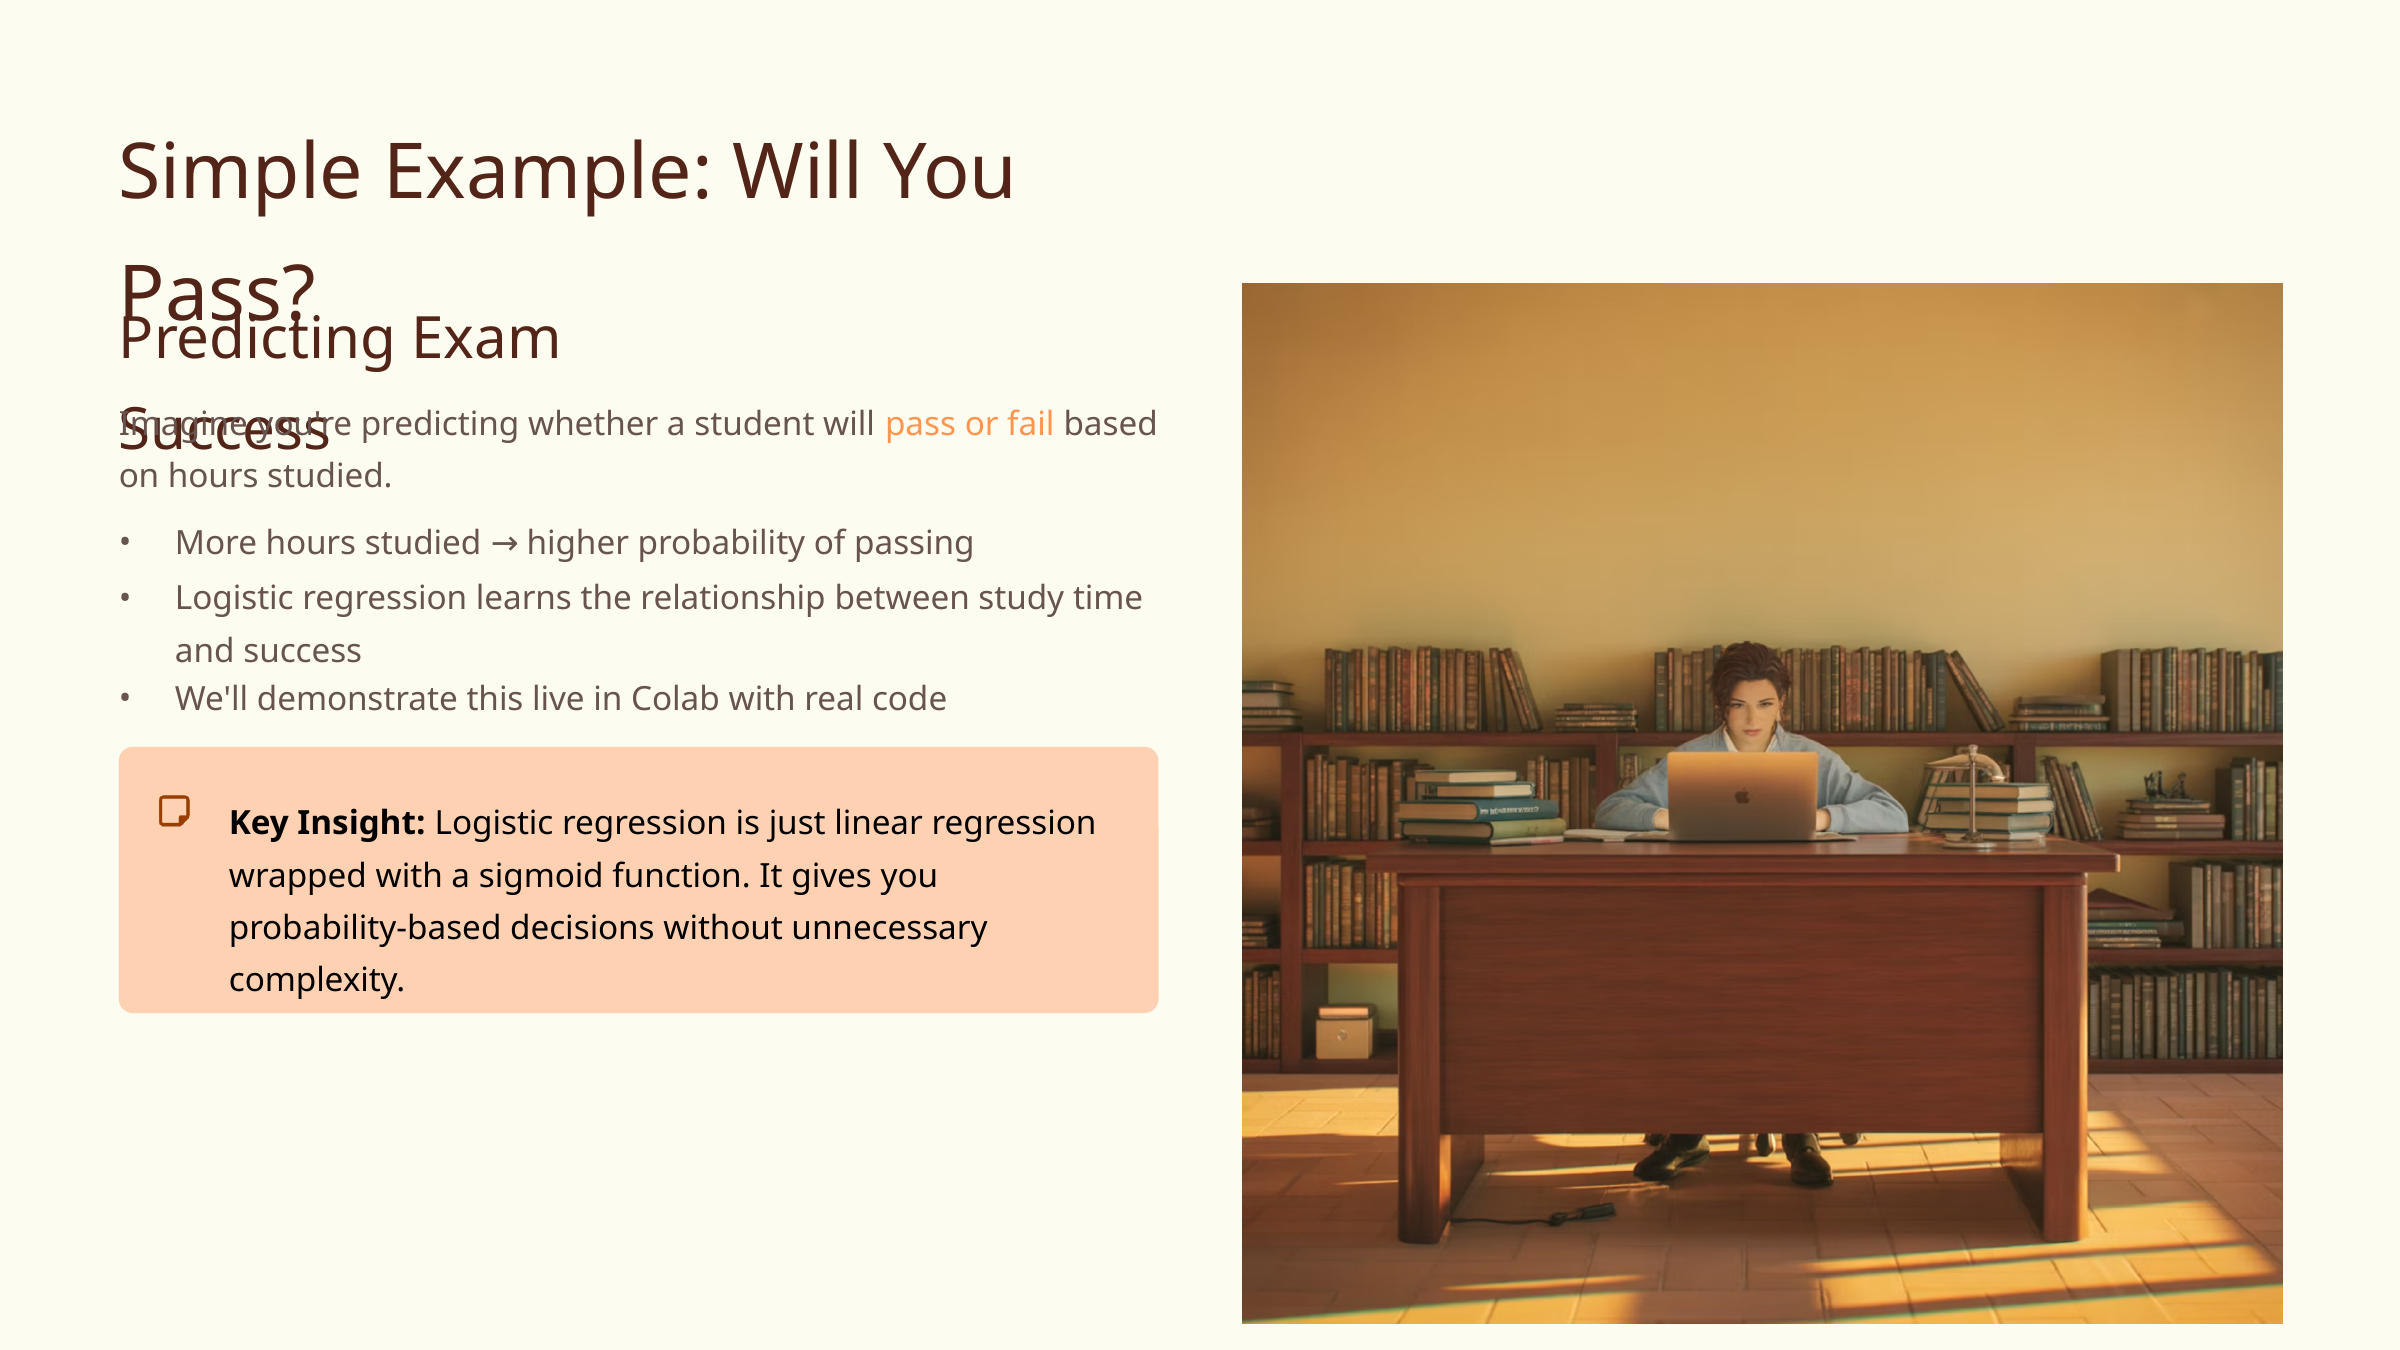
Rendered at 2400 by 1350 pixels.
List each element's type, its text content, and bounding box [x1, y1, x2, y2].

text_box [118, 746, 1159, 1014]
picture [152, 792, 196, 828]
text_box More hours studied → higher probability of passing [118, 508, 1159, 553]
picture [1242, 283, 2283, 1324]
text_box Logistic regression learns the relationship between study time and success [118, 564, 1159, 653]
text_box Key Insight: Logistic regression is just linear regression wrapped with a sigmoid function. It gives you probability-based decisions without unnecessary complexity. [229, 789, 1125, 966]
text_box Predicting Exam Success [118, 279, 755, 356]
text_box Simple Example: Will You Pass? [118, 93, 1190, 195]
text_box We'll demonstrate this live in Colab with real code [118, 664, 1159, 709]
text_box Imagine you're predicting whether a student will pass or fail based on hours studied. [118, 389, 1159, 478]
